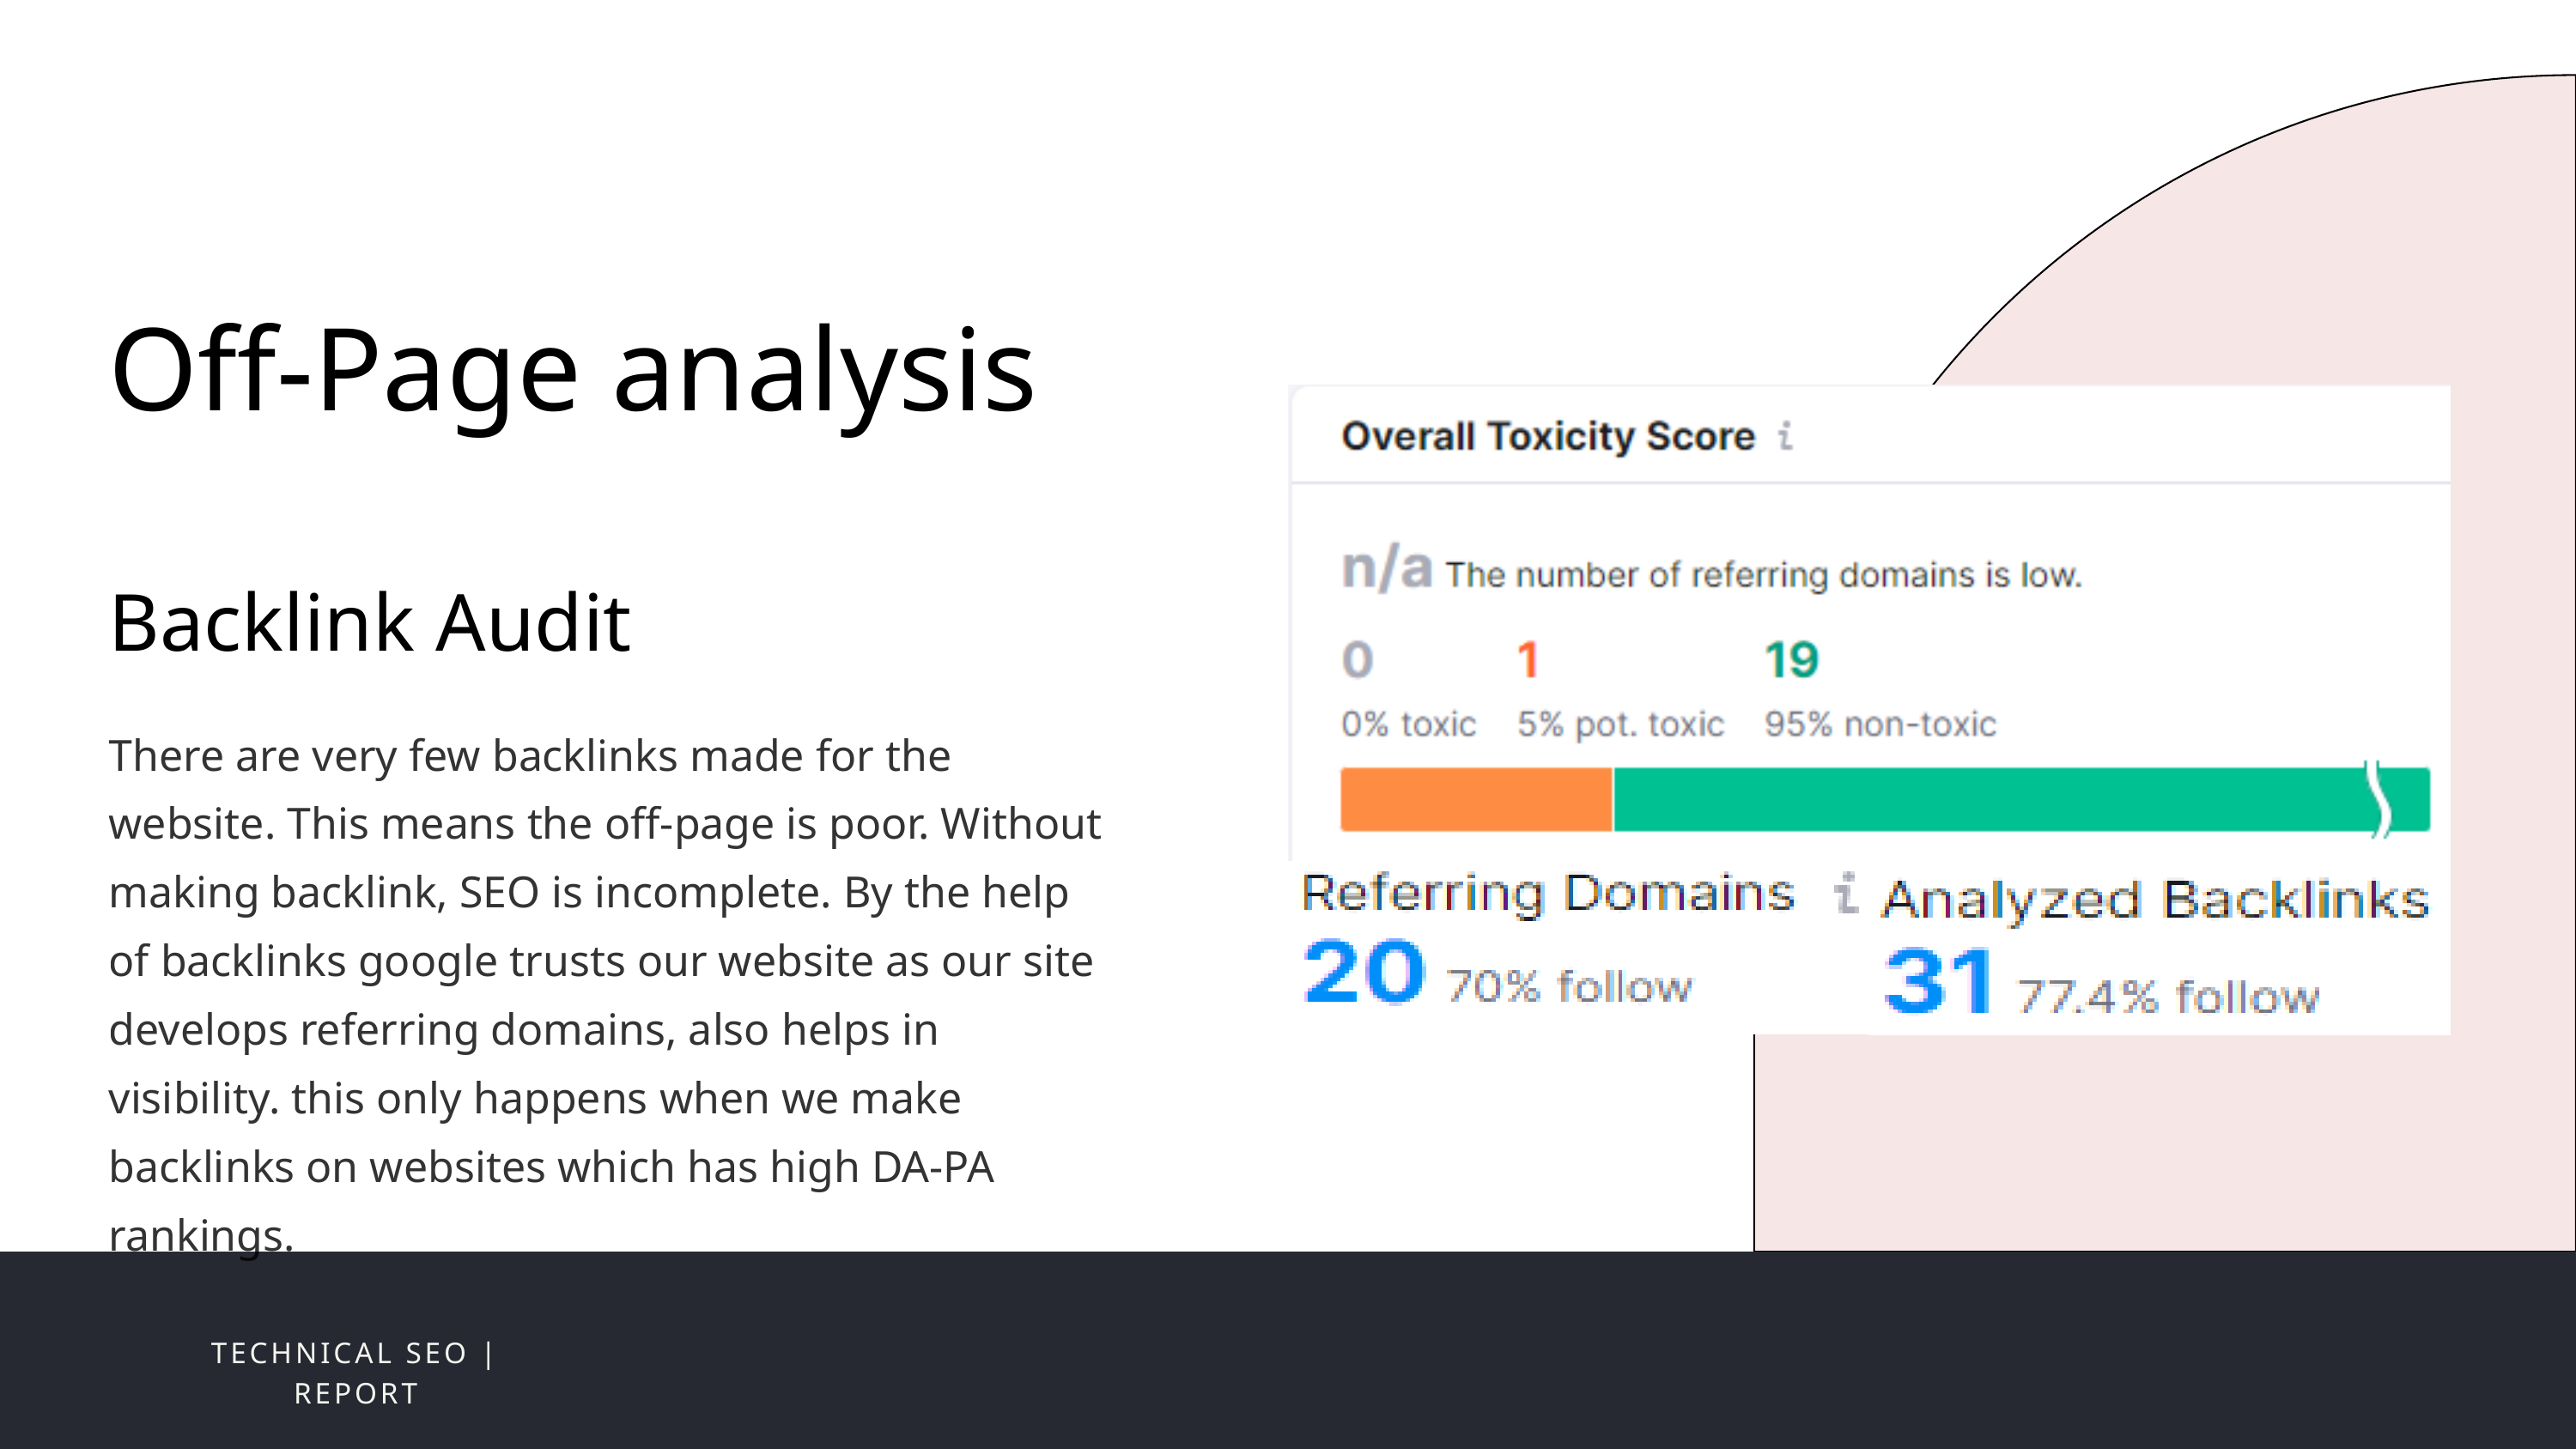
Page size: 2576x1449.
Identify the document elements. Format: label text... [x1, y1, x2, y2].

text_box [1753, 75, 2576, 1251]
text_box There are very few backlinks made for the website. This means the off-page is poor. Without making backlink, SEO is incomplete. By the help of backlinks google trusts our website as our site develops referring domains, also helps in visibility. this only happens when we make backlinks on websites which has high DA-PA rankings. [108, 711, 1103, 1251]
text_box Backlink Audit [108, 557, 785, 668]
text_box [1287, 861, 1749, 1034]
text_box Off-Page analysis [108, 273, 1238, 434]
text_box [1287, 385, 1749, 861]
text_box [0, 1251, 2576, 1449]
